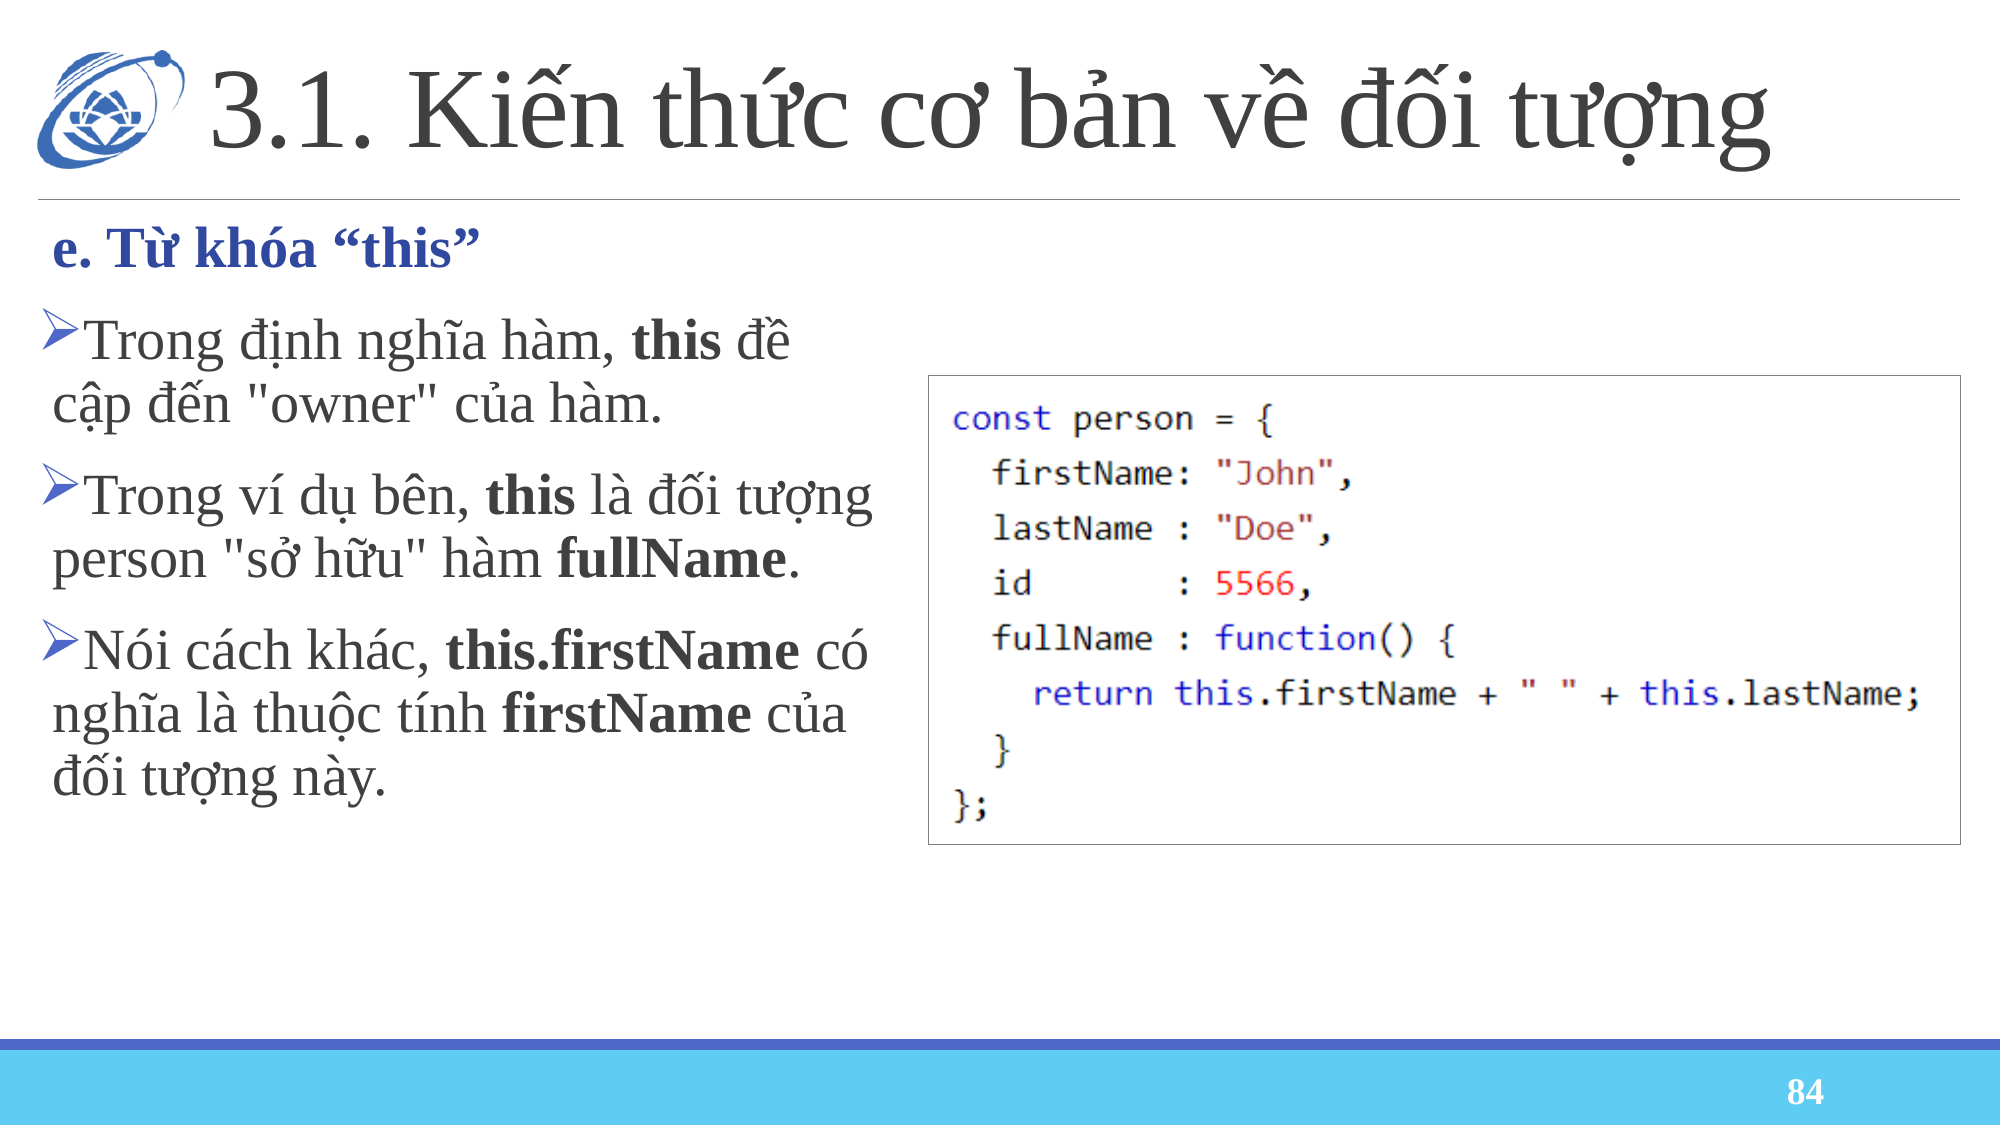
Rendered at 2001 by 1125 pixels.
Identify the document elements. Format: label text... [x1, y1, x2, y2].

picture [37, 34, 185, 183]
slide_number 84 [1624, 1059, 1840, 1120]
picture [927, 374, 1961, 846]
title 3.1. Kiến thức cơ bản về đối tượng [193, 47, 1961, 192]
list e. Từ khóa “this” Trong định nghĩa hàm, this đề cập đến "owner" của hàm. Trong ví dụ bên, this là đối tượng person "sở hữu" hàm fullName. Nói cách khác, this.firstName có nghĩa là thuộc tính firstName của đối tượng này. [37, 209, 885, 1011]
